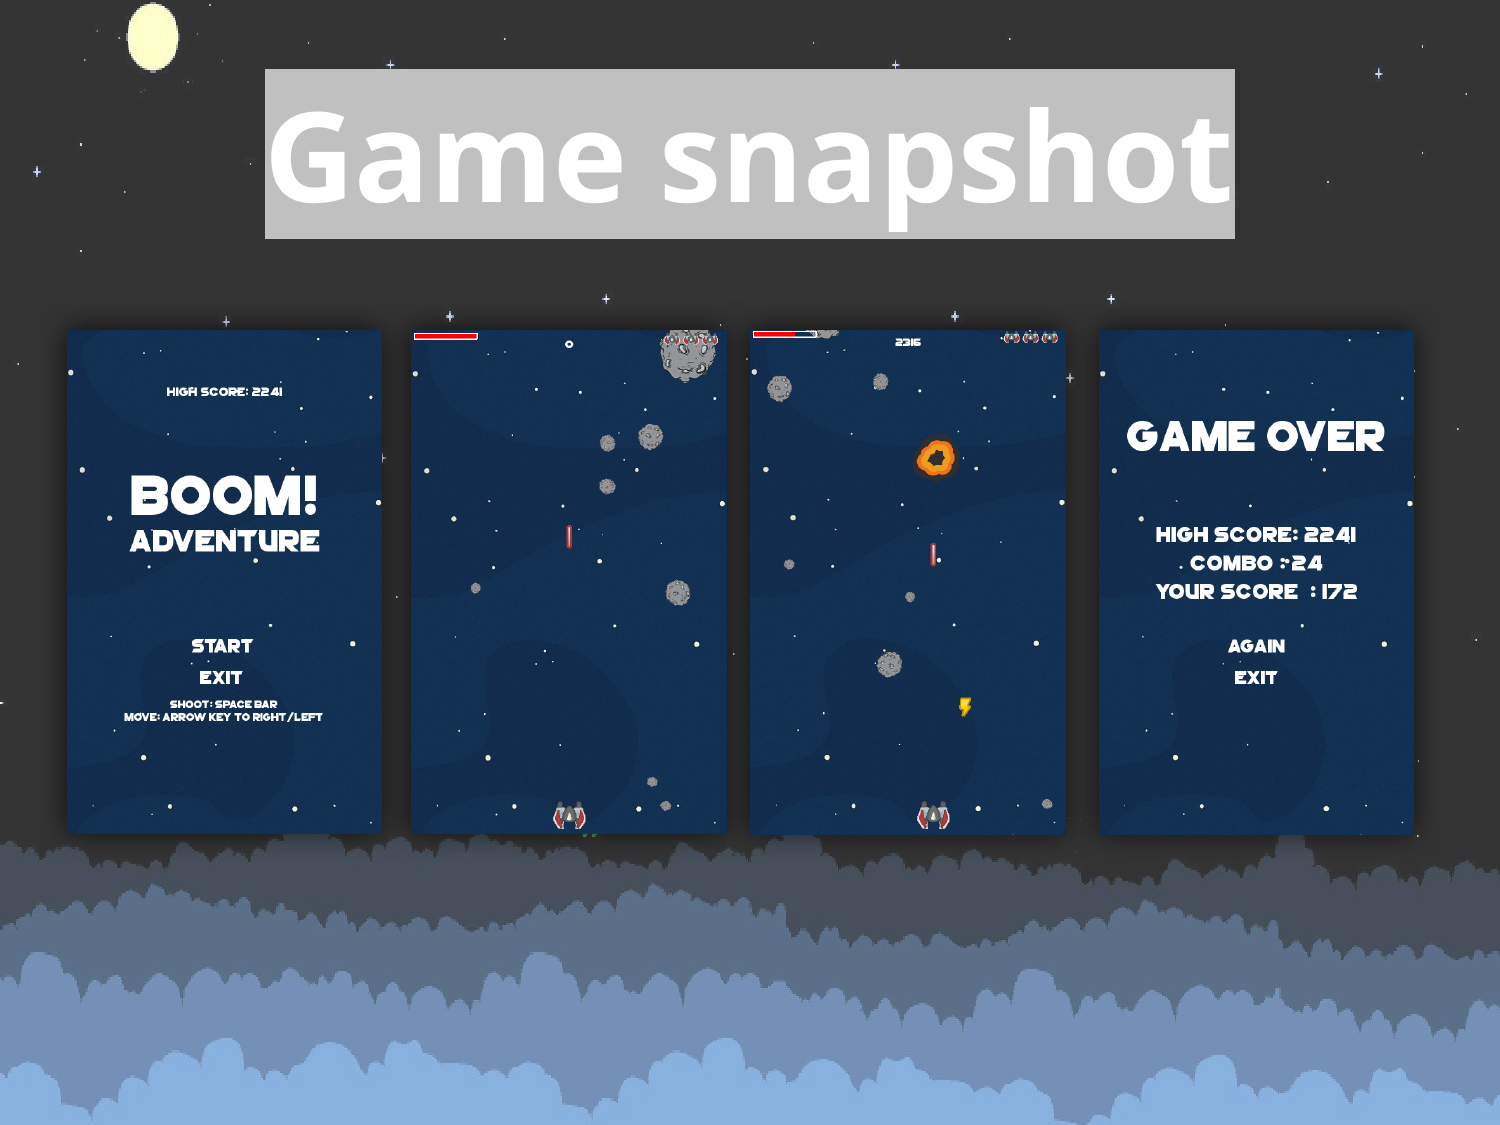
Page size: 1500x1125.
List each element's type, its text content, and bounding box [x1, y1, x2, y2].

picture [67, 330, 382, 834]
picture [411, 330, 727, 834]
picture [749, 330, 1066, 835]
picture [1099, 330, 1414, 835]
text_box Game snapshot [249, 69, 1251, 235]
